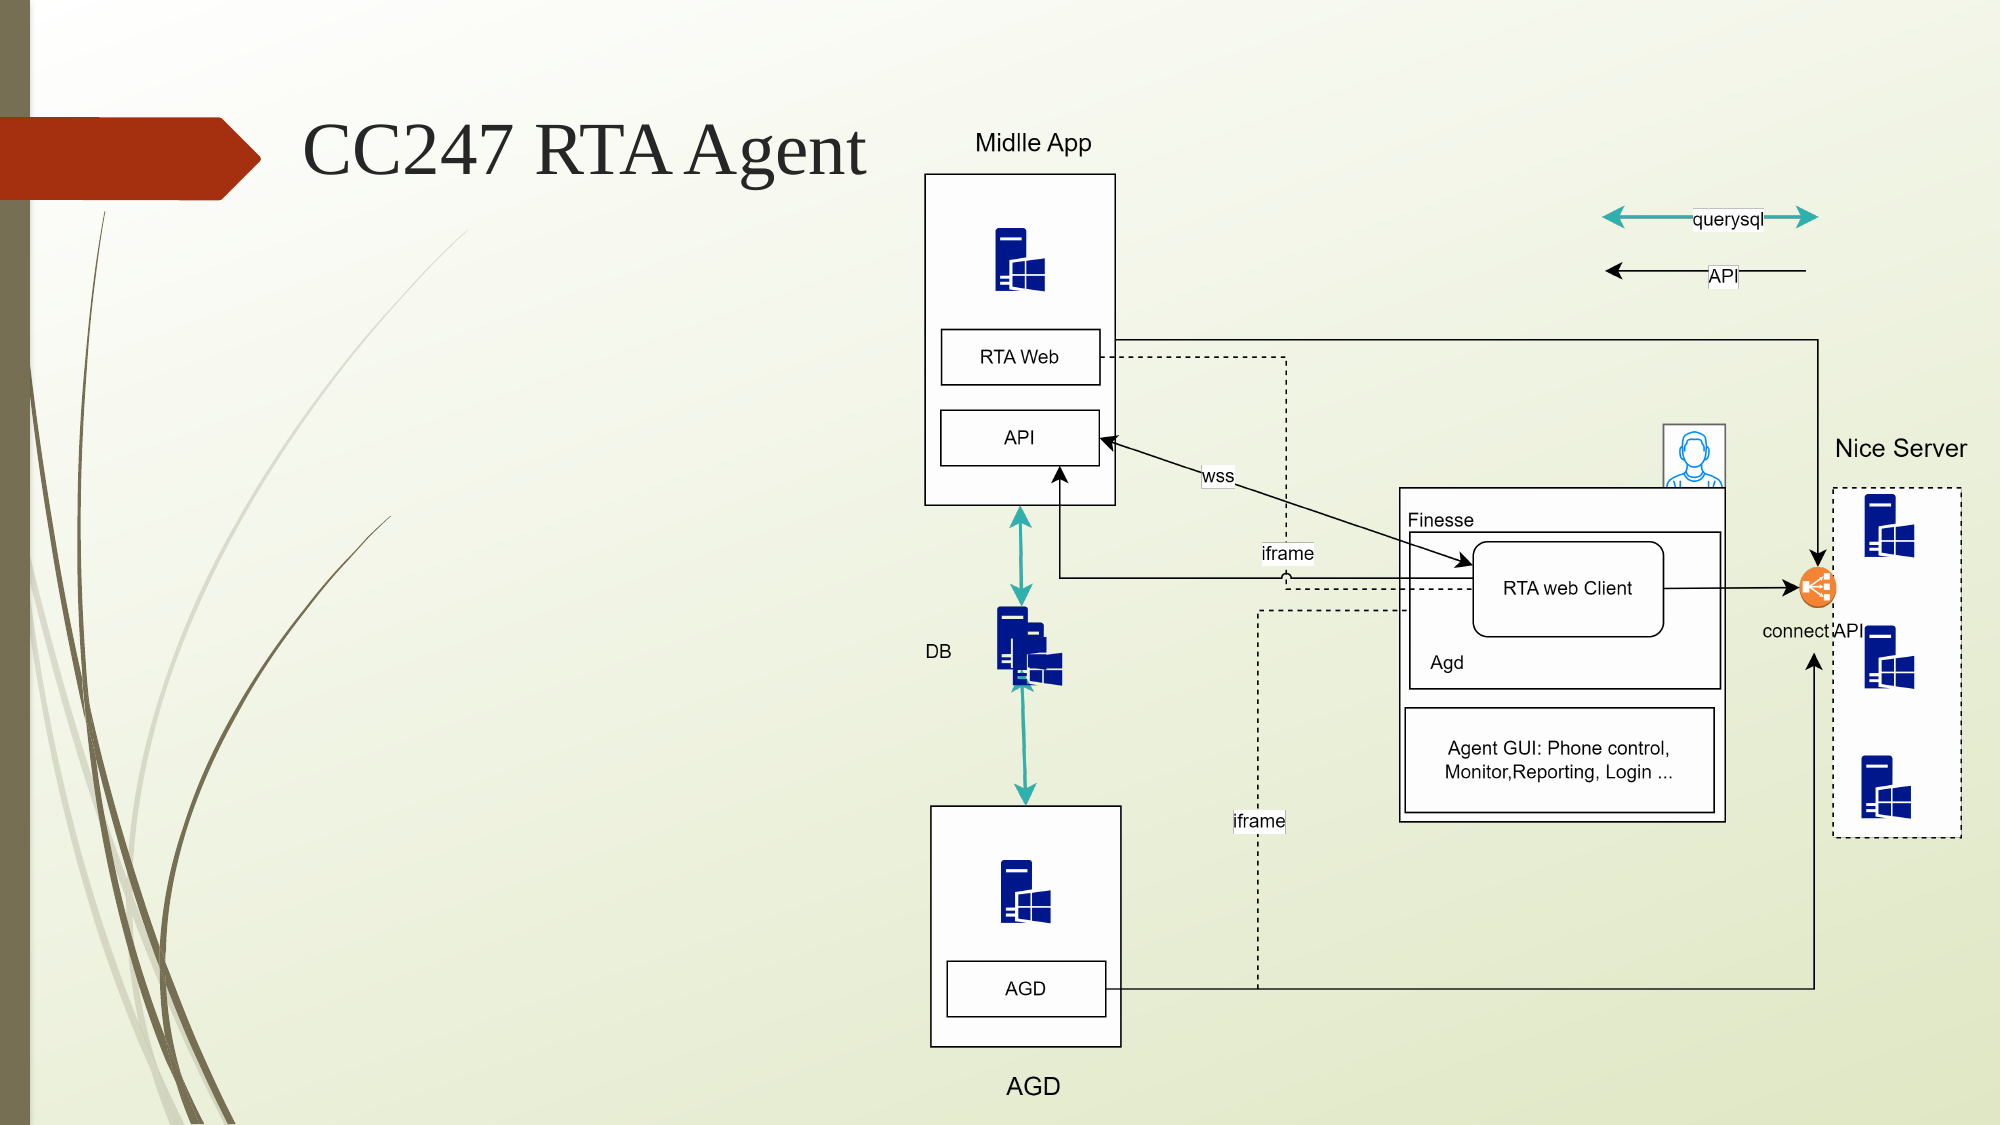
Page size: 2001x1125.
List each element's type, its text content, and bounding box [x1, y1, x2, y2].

picture [875, 101, 2000, 1125]
title CC247 RTA Agent [287, 91, 1750, 303]
